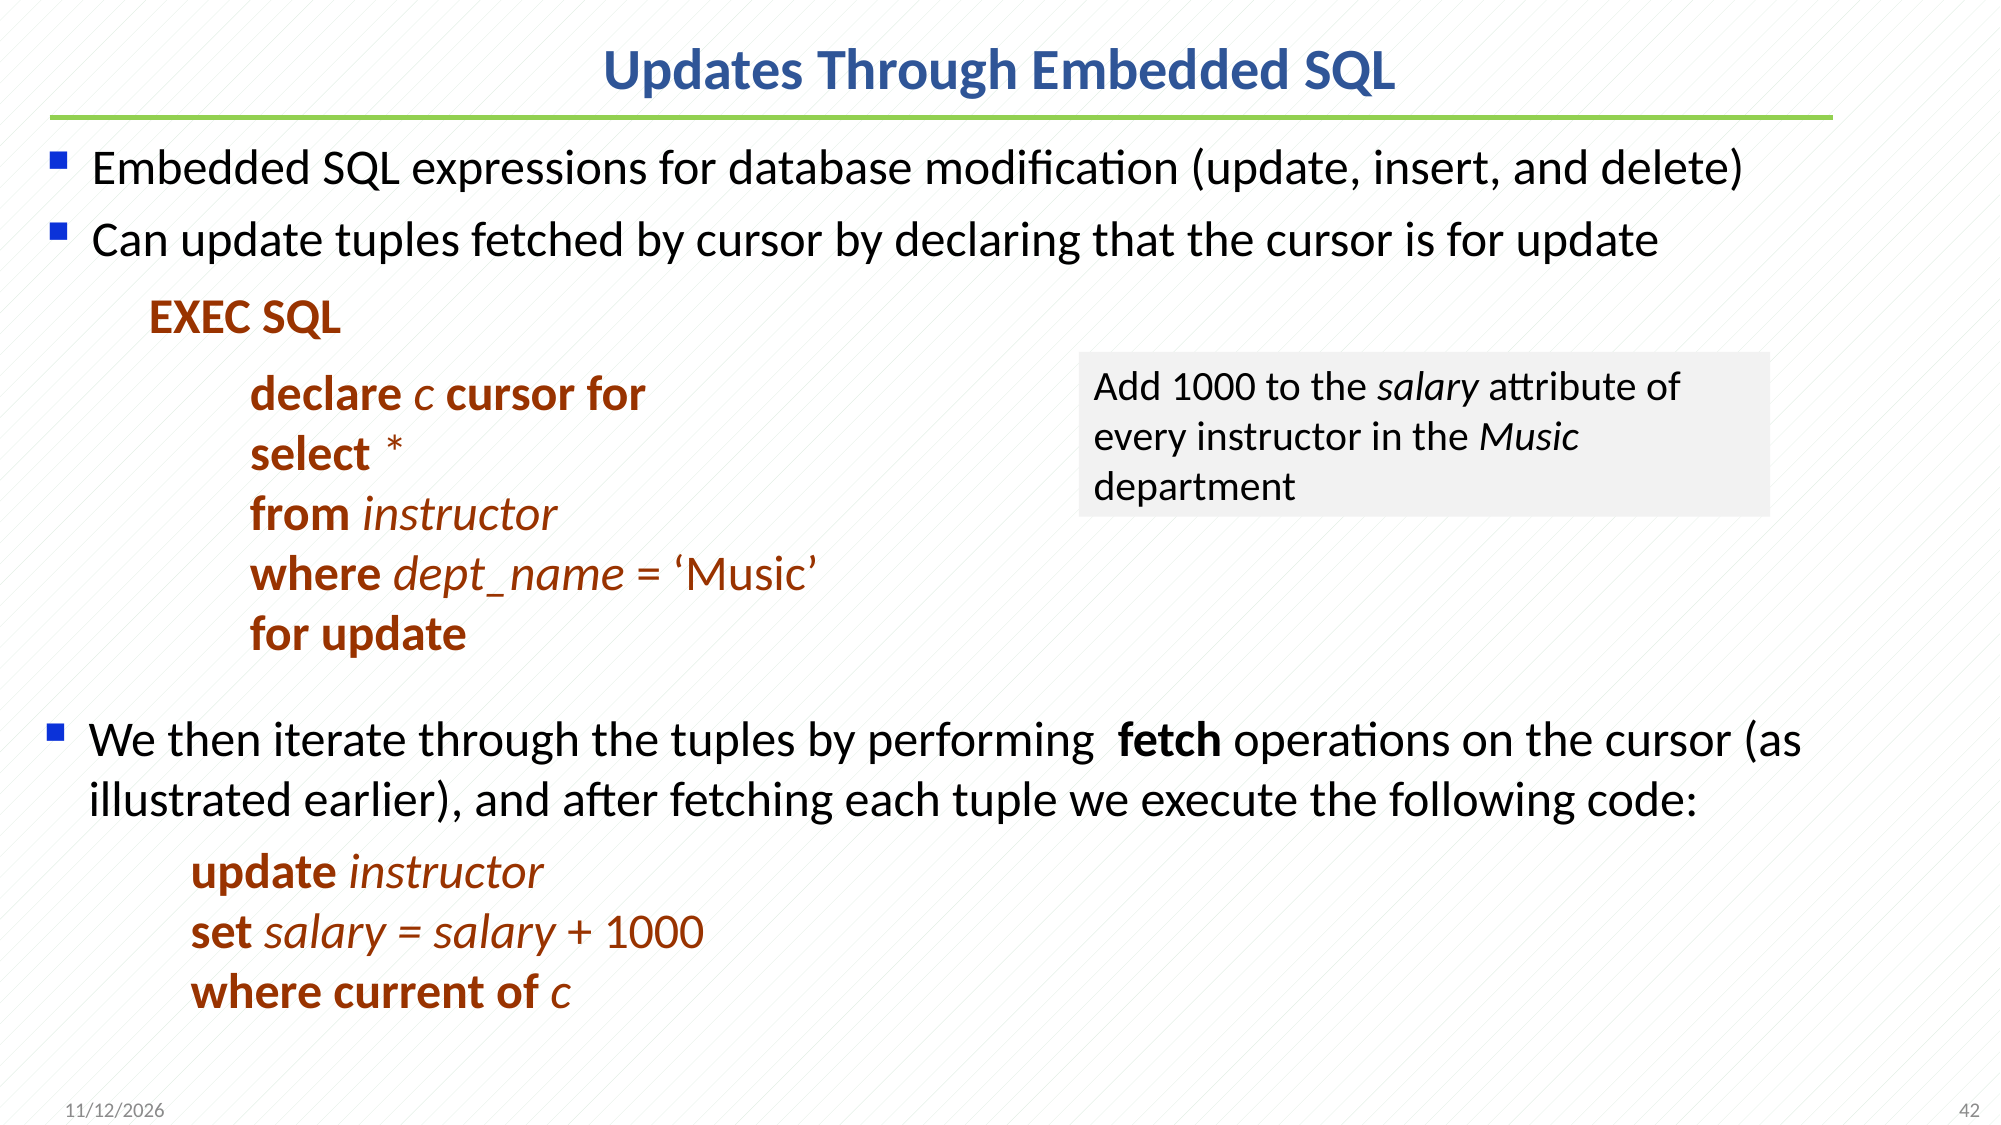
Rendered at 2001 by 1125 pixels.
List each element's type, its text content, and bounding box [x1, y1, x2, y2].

slide_number 42 [1545, 1079, 1996, 1125]
list Embedded SQL expressions for database modification (update, insert, and delete) Can update tuples fetched by cursor by declaring that the cursor is for update EXEC SQL declare c cursor for select * from instructor where dept_name = ‘Music’ for update [32, 126, 1974, 1081]
title Updates Through Embedded SQL [50, 13, 1949, 126]
text_box Add 1000 to the salary attribute of every instructor in the Music department [1078, 351, 1771, 517]
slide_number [49, 1079, 500, 1125]
text_box We then iterate through the tuples by performing fetch operations on the cursor (as illustrated earlier), and after fetching each tuple we execute the following code: update instructor set salary = salary + 1000 where current of c [29, 699, 1971, 1042]
